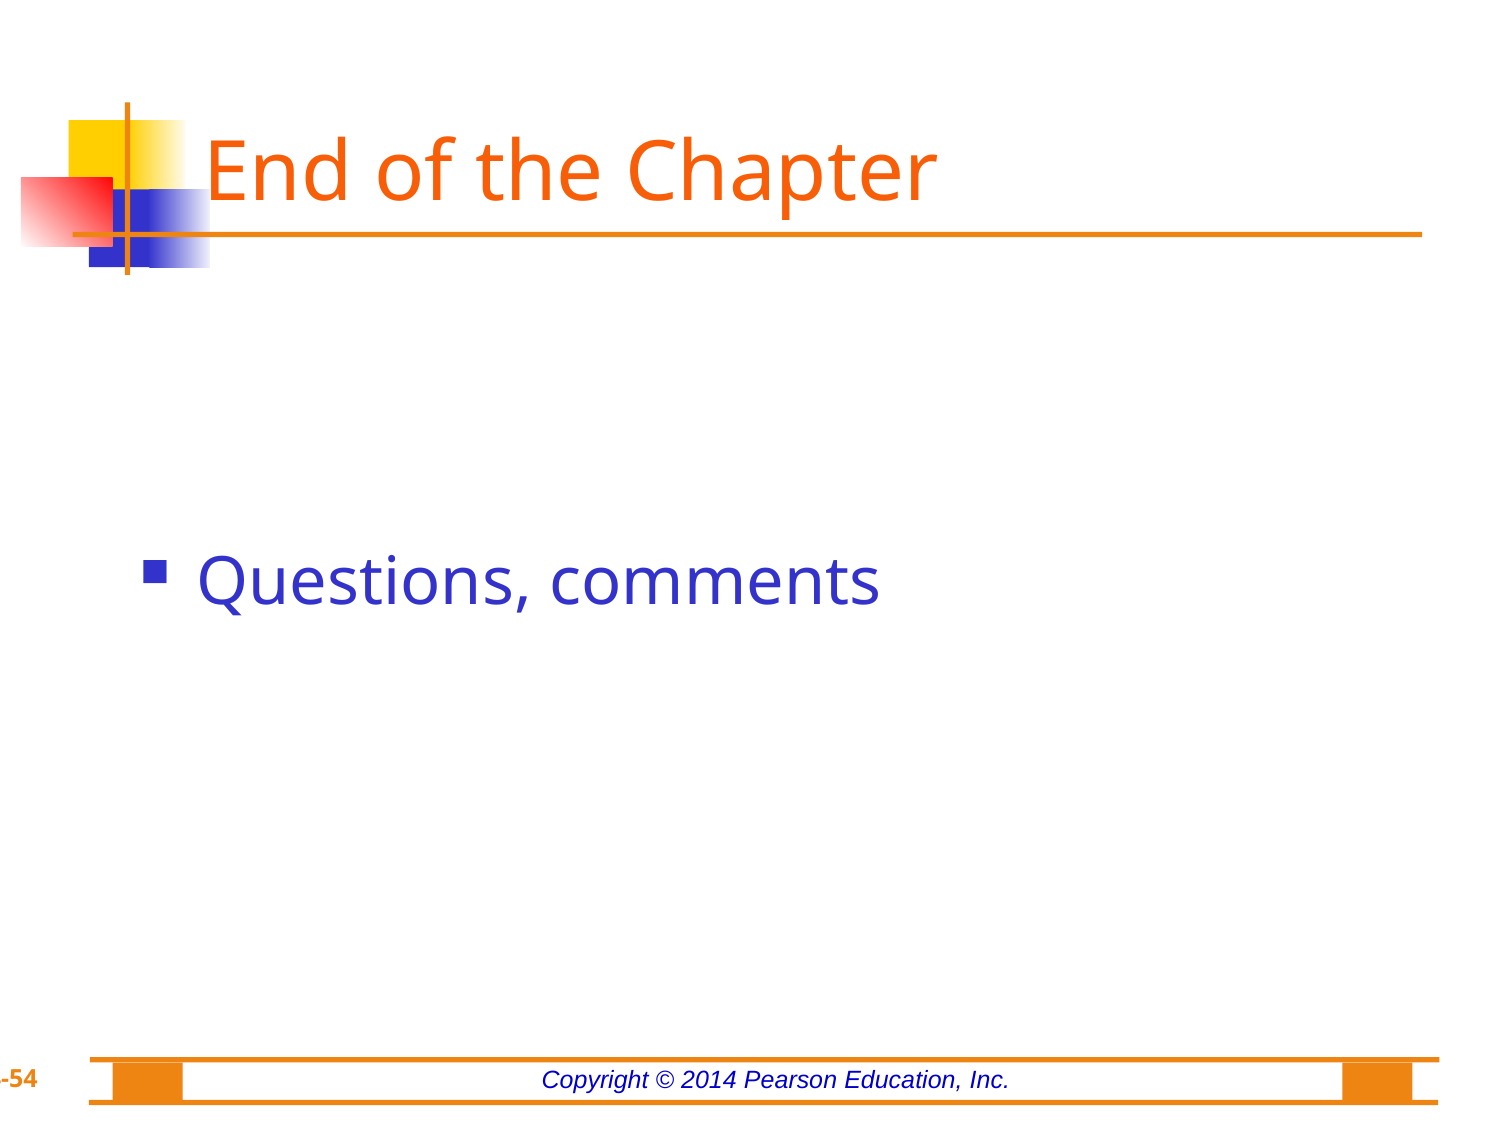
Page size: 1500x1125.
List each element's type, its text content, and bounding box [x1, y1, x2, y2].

title End of the Chapter [188, 37, 1468, 226]
list Questions, comments [124, 249, 1470, 1038]
